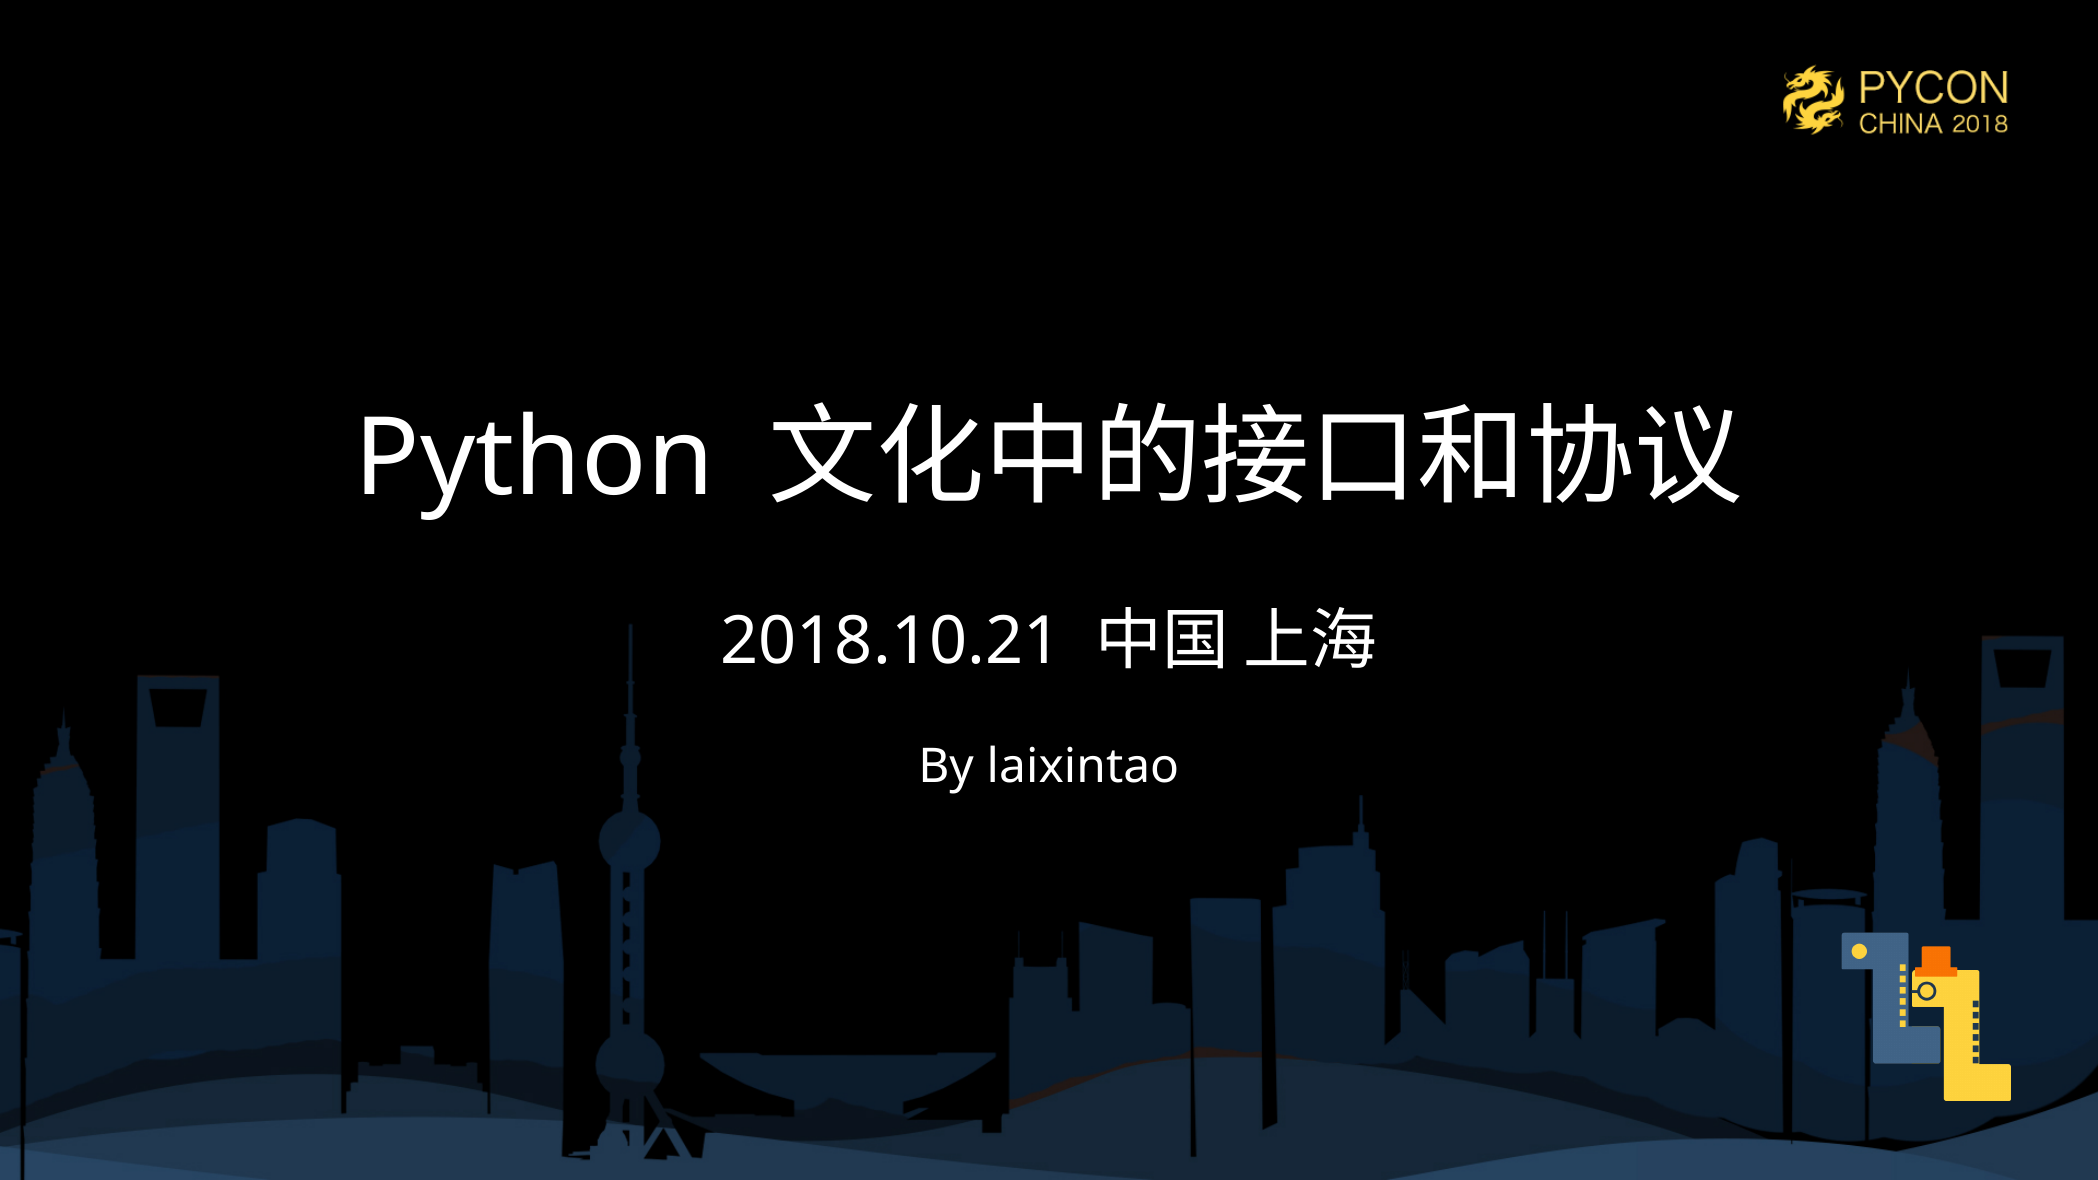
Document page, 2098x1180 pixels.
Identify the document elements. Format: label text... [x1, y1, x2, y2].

text_box Python 文化中的接口和协议 [237, 378, 1861, 524]
picture [0, 0, 2098, 1180]
text_box By laixintao [852, 698, 1246, 800]
text_box 2018.10.21 中国 上海 [541, 589, 1557, 685]
